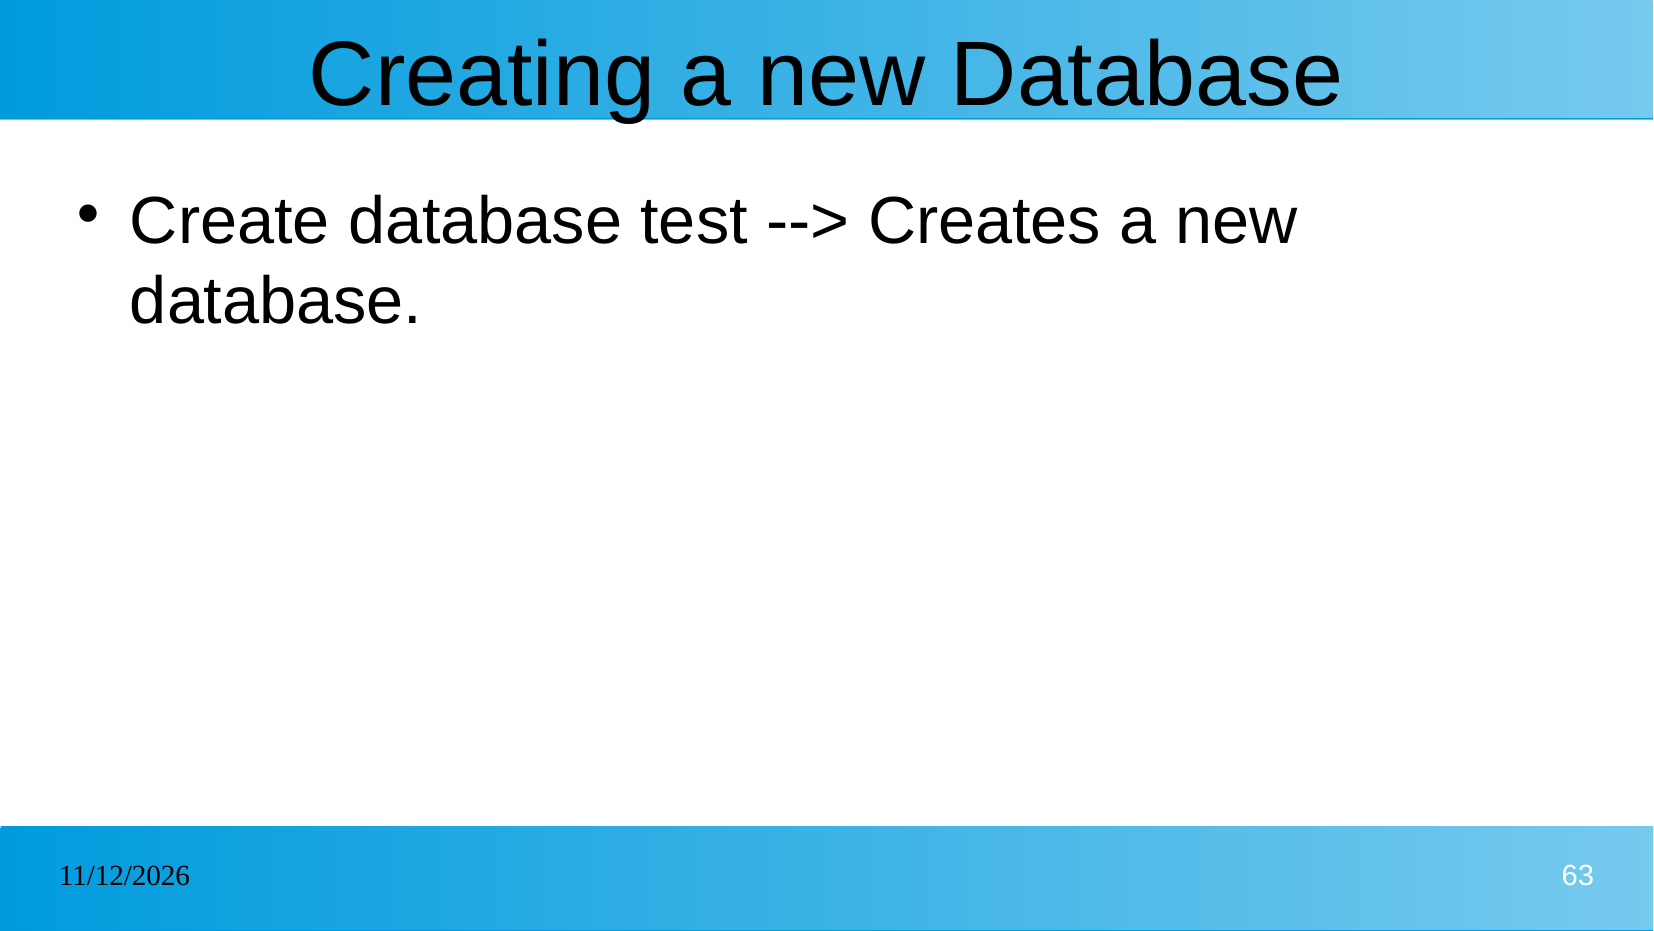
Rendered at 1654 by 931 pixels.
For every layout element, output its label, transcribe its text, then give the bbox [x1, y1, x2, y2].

list Create database test --> Creates a new database. [59, 177, 1595, 768]
slide_number 63 [1210, 856, 1595, 915]
title Creating a new Database [59, 29, 1595, 108]
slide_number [59, 856, 443, 915]
